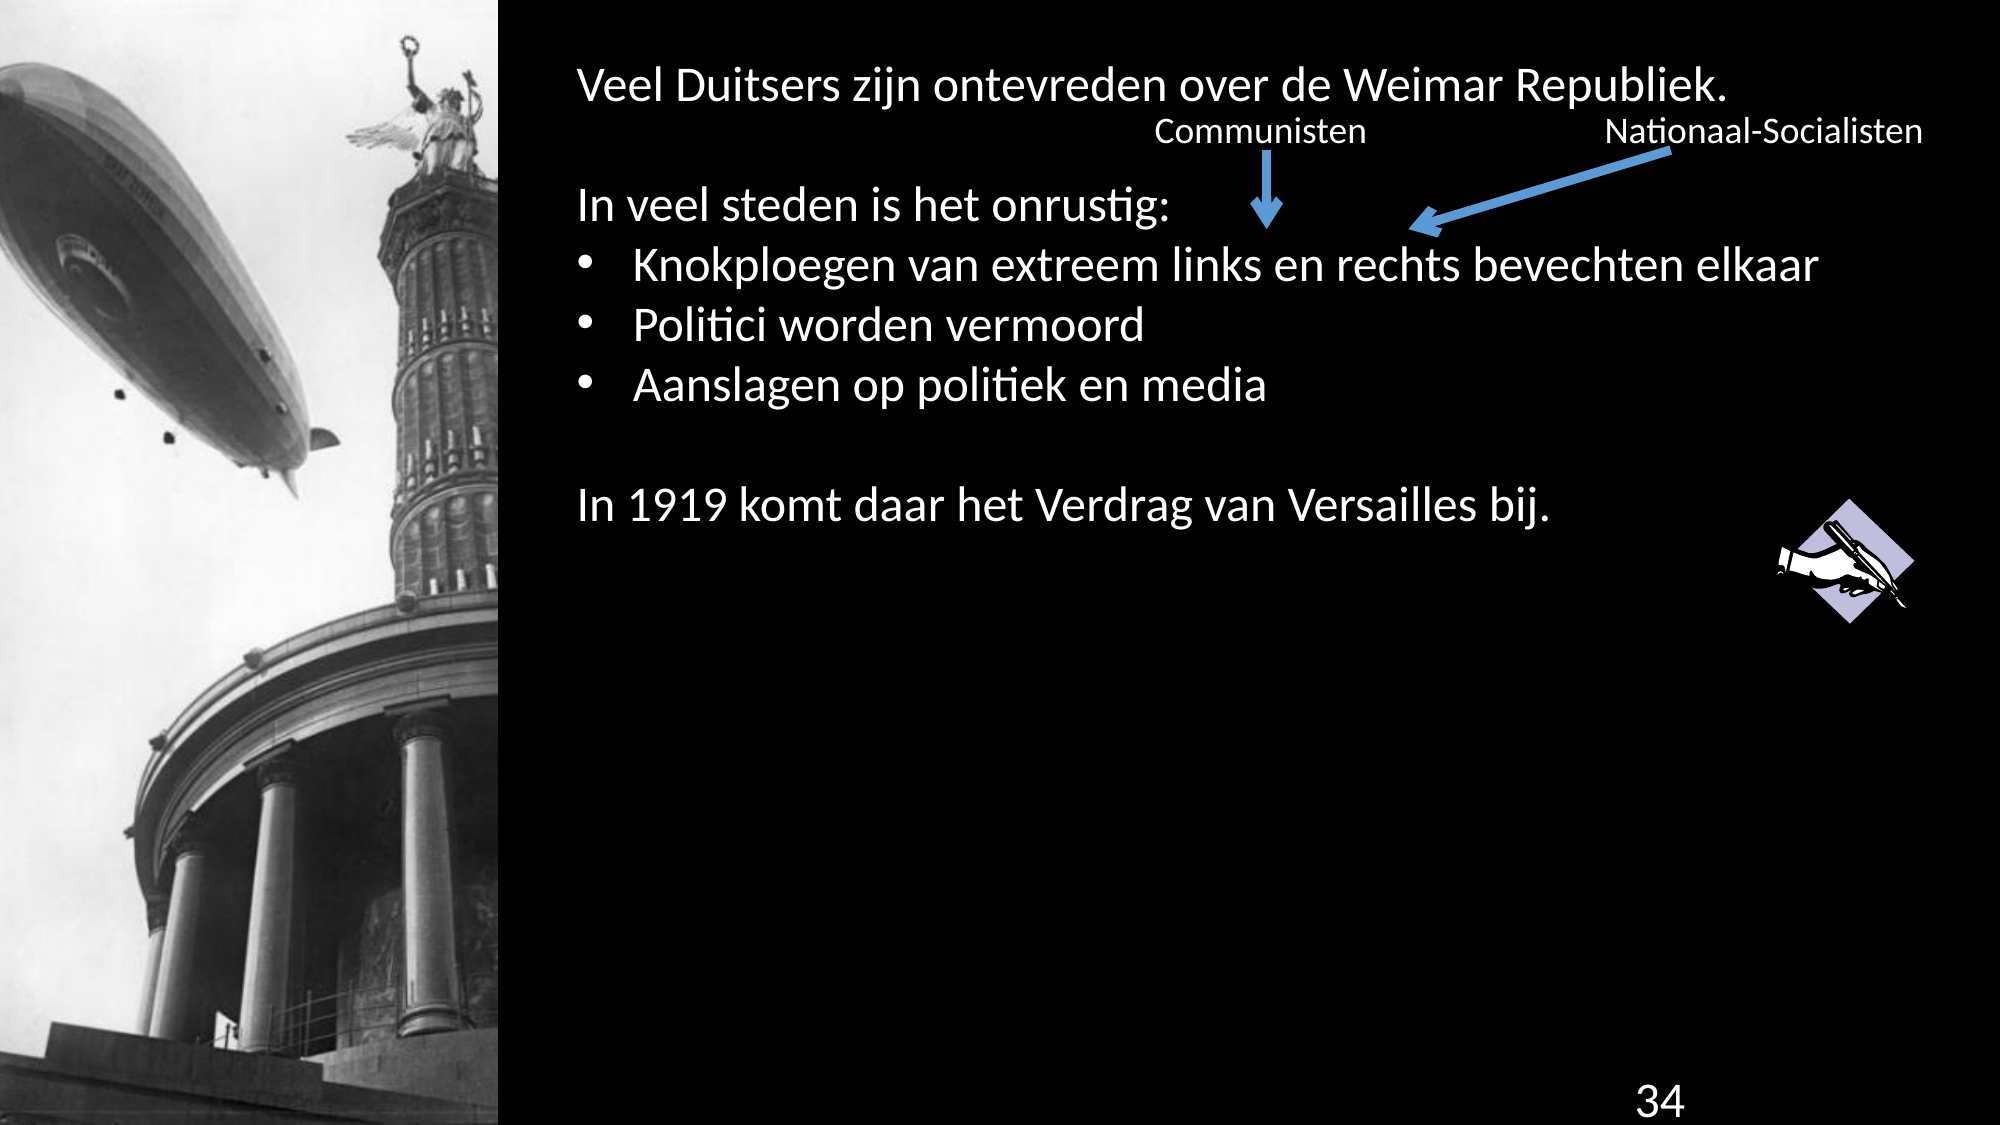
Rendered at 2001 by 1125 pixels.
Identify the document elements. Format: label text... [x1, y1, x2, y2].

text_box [1408, 149, 1671, 230]
text_box Veel Duitsers zijn ontevreden over de Weimar Republiek. In veel steden is het onrustig: Knokploegen van extreem links en rechts bevechten elkaar Politici worden vermoord Aanslagen op politiek en media In 1919 komt daar het Verdrag van Versailles bij. [561, 44, 1897, 599]
picture [0, 0, 498, 1125]
picture [1770, 490, 1923, 632]
text_box Communisten Nationaal-Socialisten [1139, 98, 1940, 159]
text_box 34 [1350, 1067, 1700, 1125]
